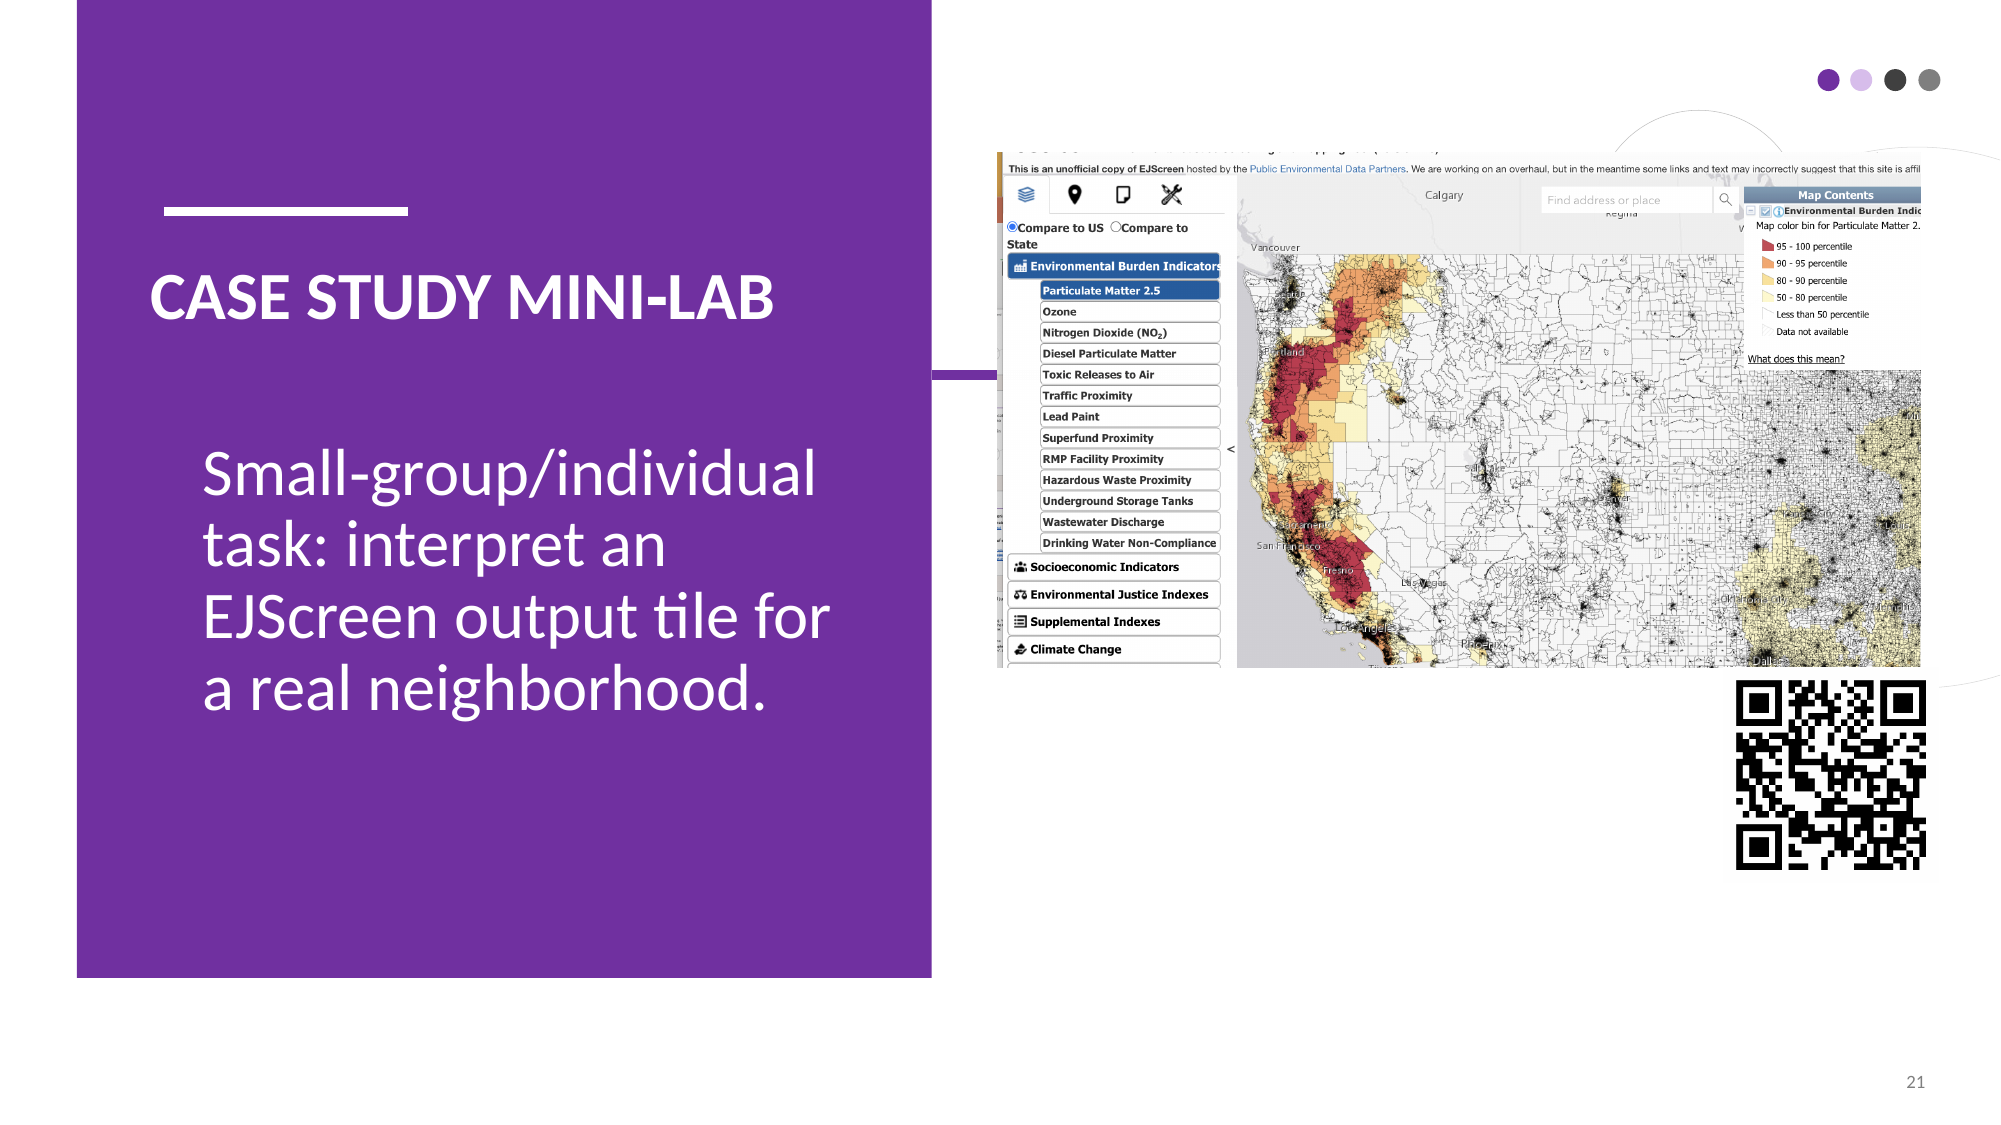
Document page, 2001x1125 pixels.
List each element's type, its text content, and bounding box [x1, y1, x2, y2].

slide_number 21 [1490, 1060, 1941, 1102]
picture [997, 152, 1939, 883]
title Case Study Mini‑Lab [150, 209, 823, 416]
list Small‑group/individual task: interpret an EJScreen output tile for a real neighborhood. [150, 429, 884, 972]
